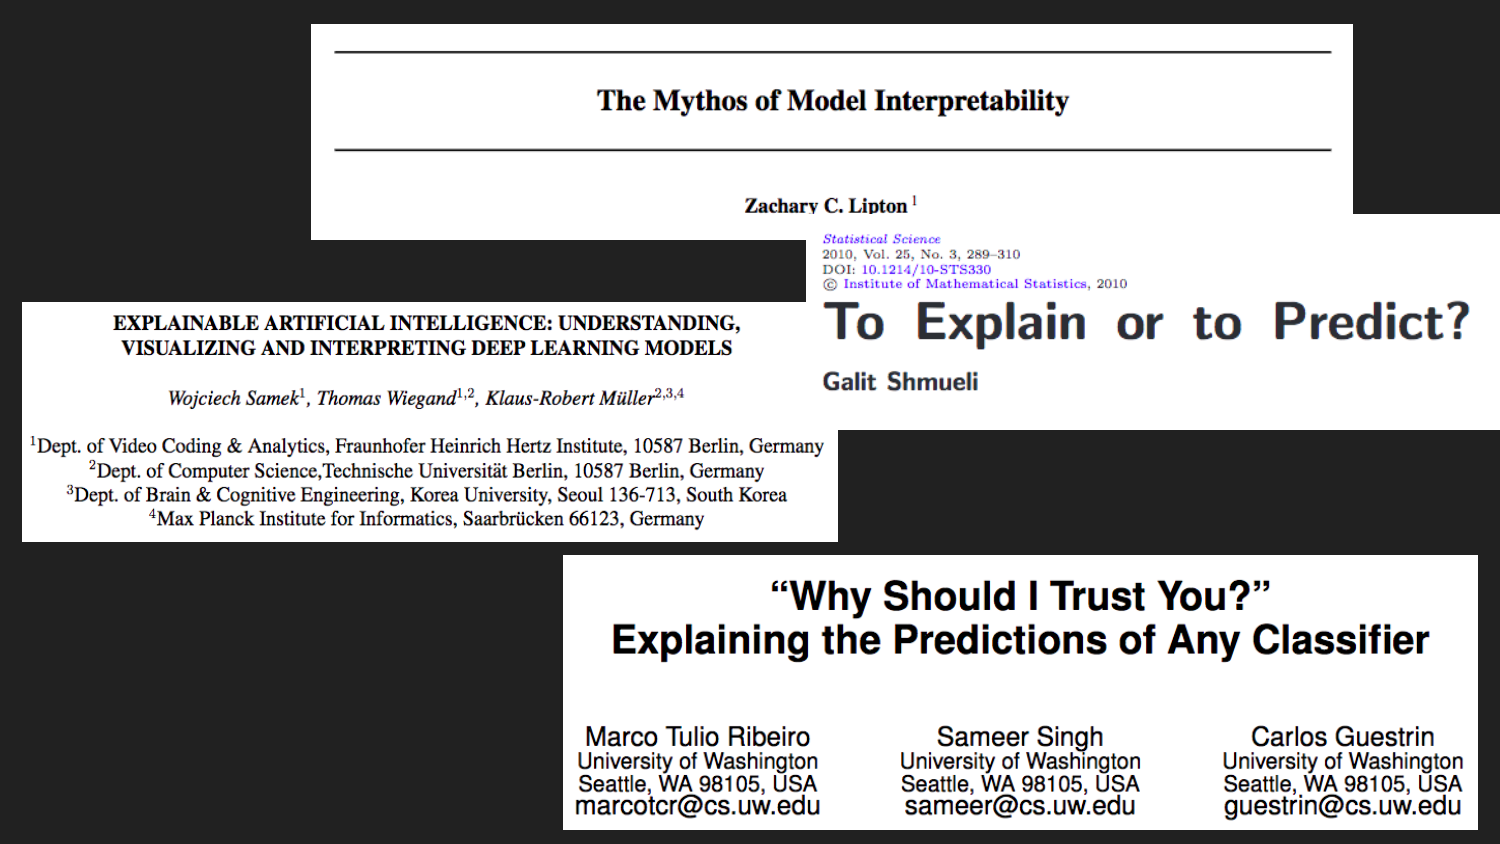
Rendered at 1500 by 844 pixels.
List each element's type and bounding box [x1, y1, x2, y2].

picture [22, 24, 1500, 542]
picture [563, 555, 1478, 830]
